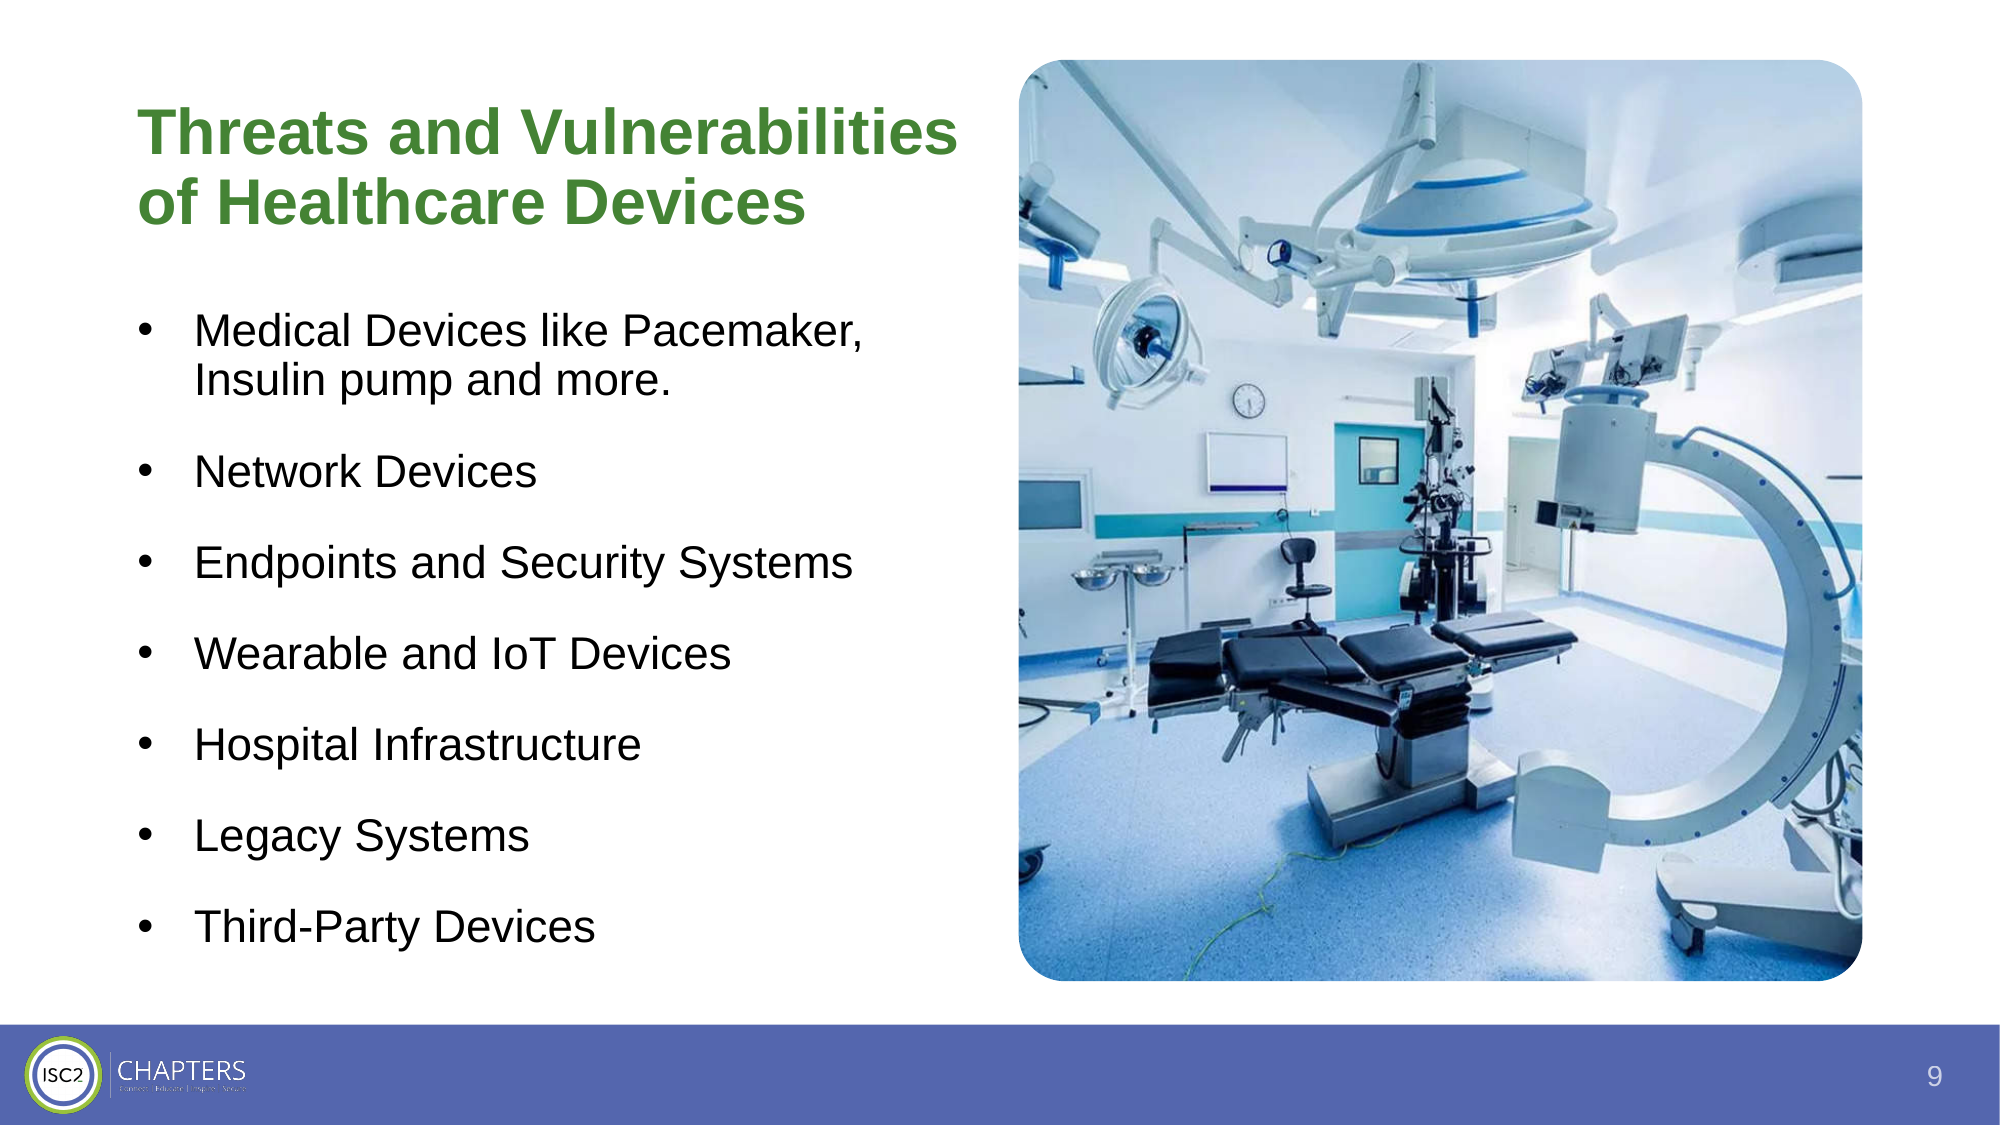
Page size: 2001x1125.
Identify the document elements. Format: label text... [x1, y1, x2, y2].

picture [1018, 59, 1863, 982]
list Medical Devices like Pacemaker, Insulin pump and more. Network Devices Endpoints and Security Systems Wearable and IoT Devices Hospital Infrastructure Legacy Systems Third-Party Devices [137, 299, 982, 982]
title Threats and Vulnerabilities of Healthcare Devices [137, 59, 982, 278]
slide_number 9 [1898, 1044, 1972, 1105]
picture [24, 1036, 246, 1114]
